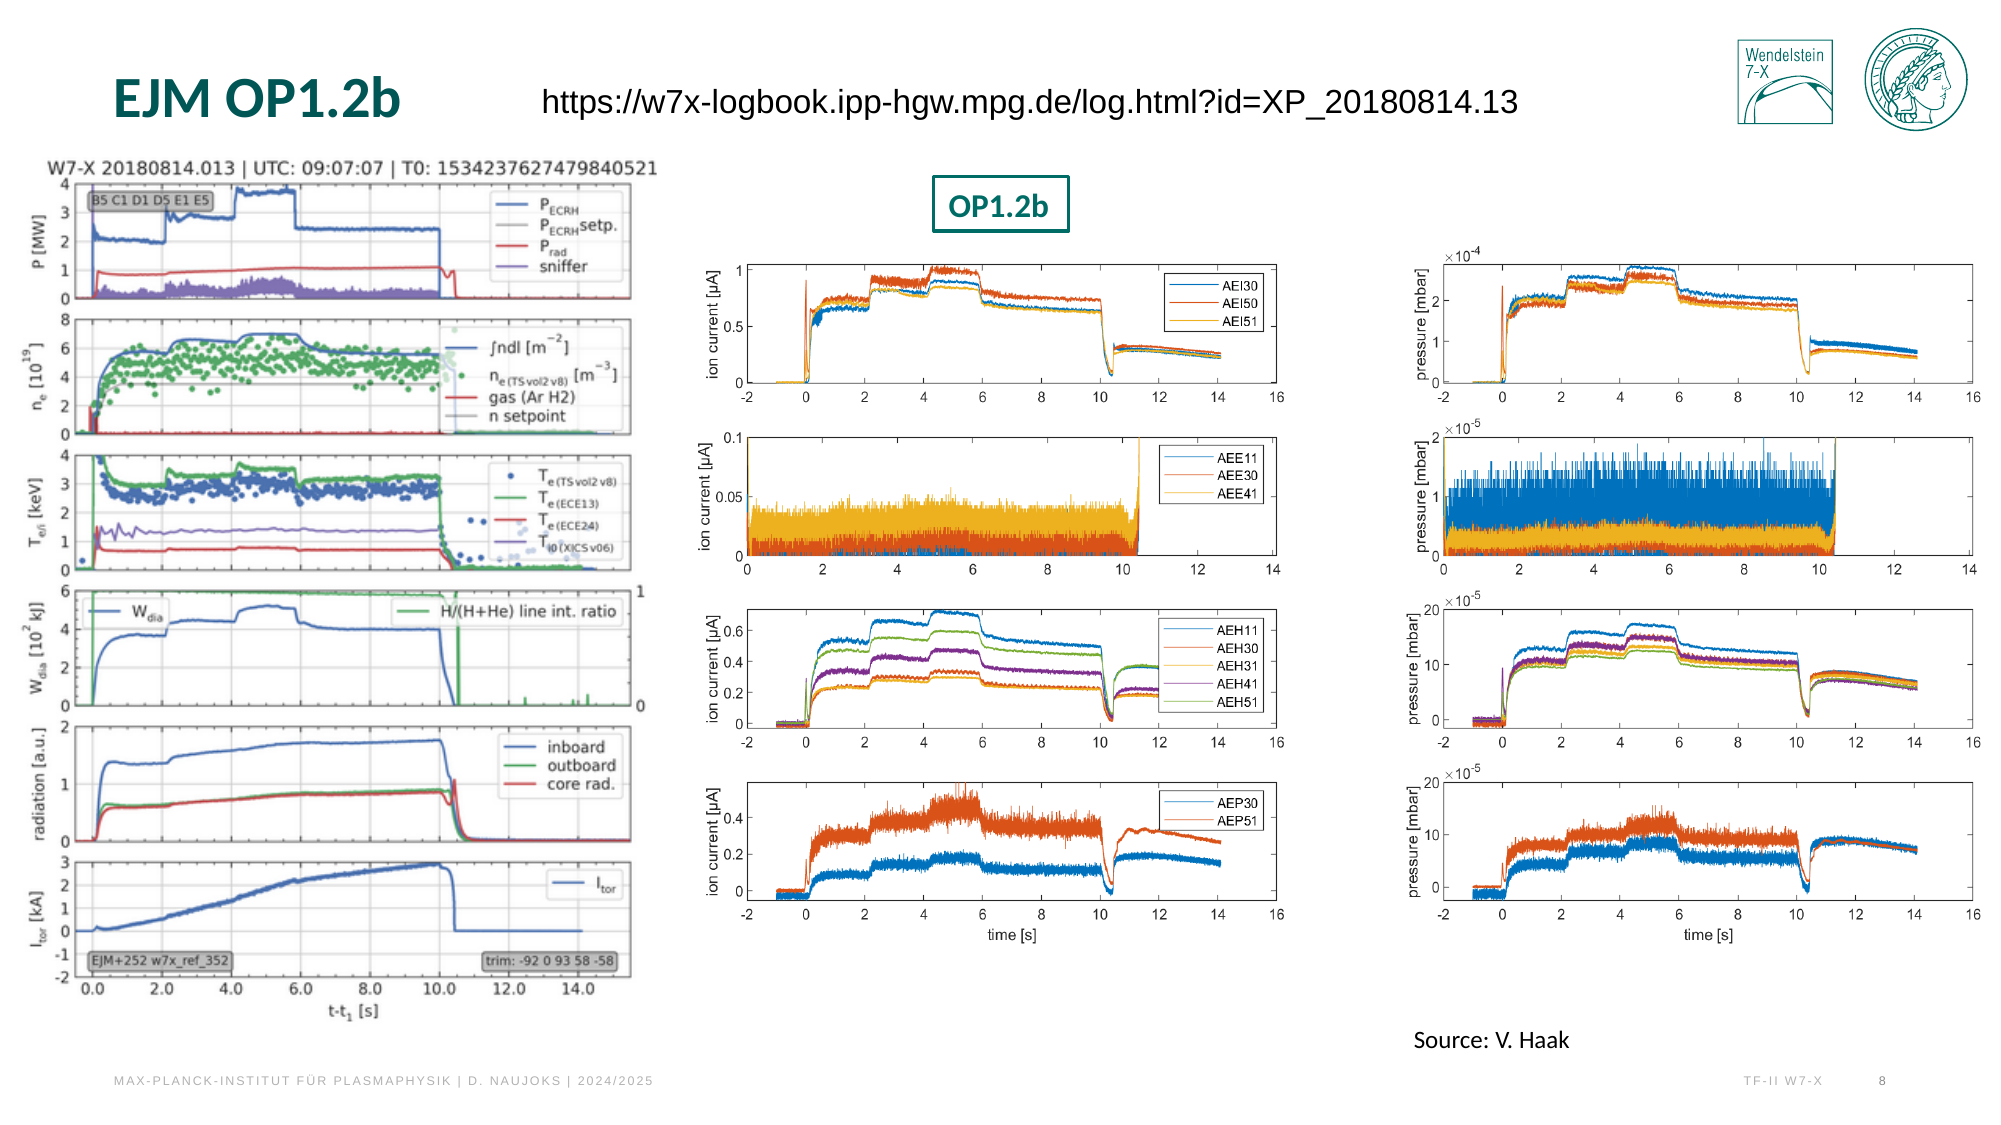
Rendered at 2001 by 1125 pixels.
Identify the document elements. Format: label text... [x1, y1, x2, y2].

title EJM OP1.2b [114, 70, 1685, 200]
picture [0, 131, 2000, 1028]
slide_number TF-II W7-X [155, 1064, 1833, 1088]
text_box https://w7x-logbook.ipp-hgw.mpg.de/log.html?id=XP_20180814.13 [541, 72, 1596, 121]
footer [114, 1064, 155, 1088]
slide_number 8 [1833, 1064, 1886, 1088]
text_box OP1.2b [933, 176, 1069, 200]
text_box Source: V. Haak [1413, 1005, 1576, 1054]
